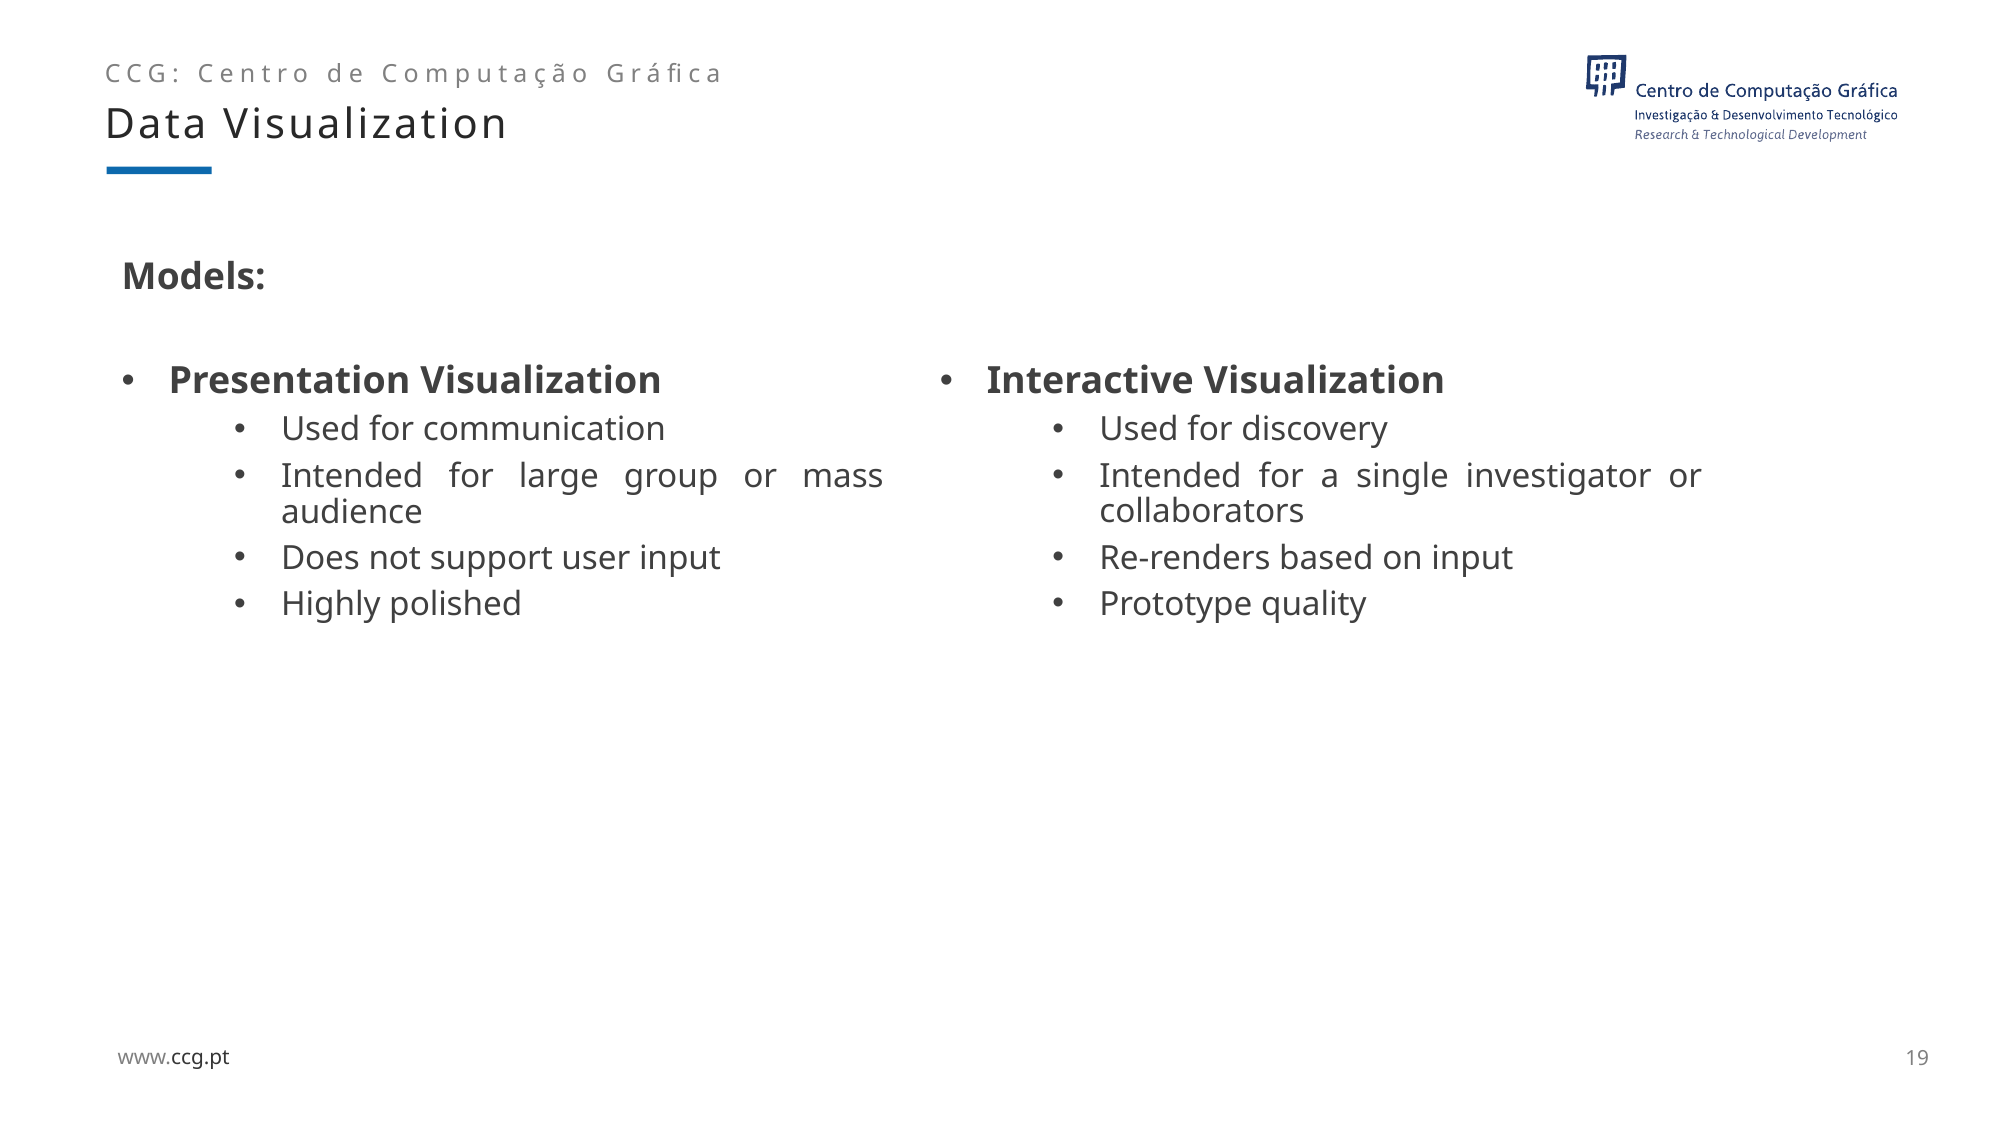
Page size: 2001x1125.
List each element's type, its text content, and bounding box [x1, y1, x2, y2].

text_box Interactive Visualization Used for discovery Intended for a single investigator or collaborators Re-renders based on input Prototype quality [924, 353, 1719, 1005]
slide_number 19 [1881, 1026, 1953, 1091]
list Data Visualization [104, 102, 1538, 153]
title Models: [106, 249, 1882, 305]
list Presentation Visualization Used for communication Intended for large group or mass audience Does not support user input Highly polished [106, 353, 900, 1005]
